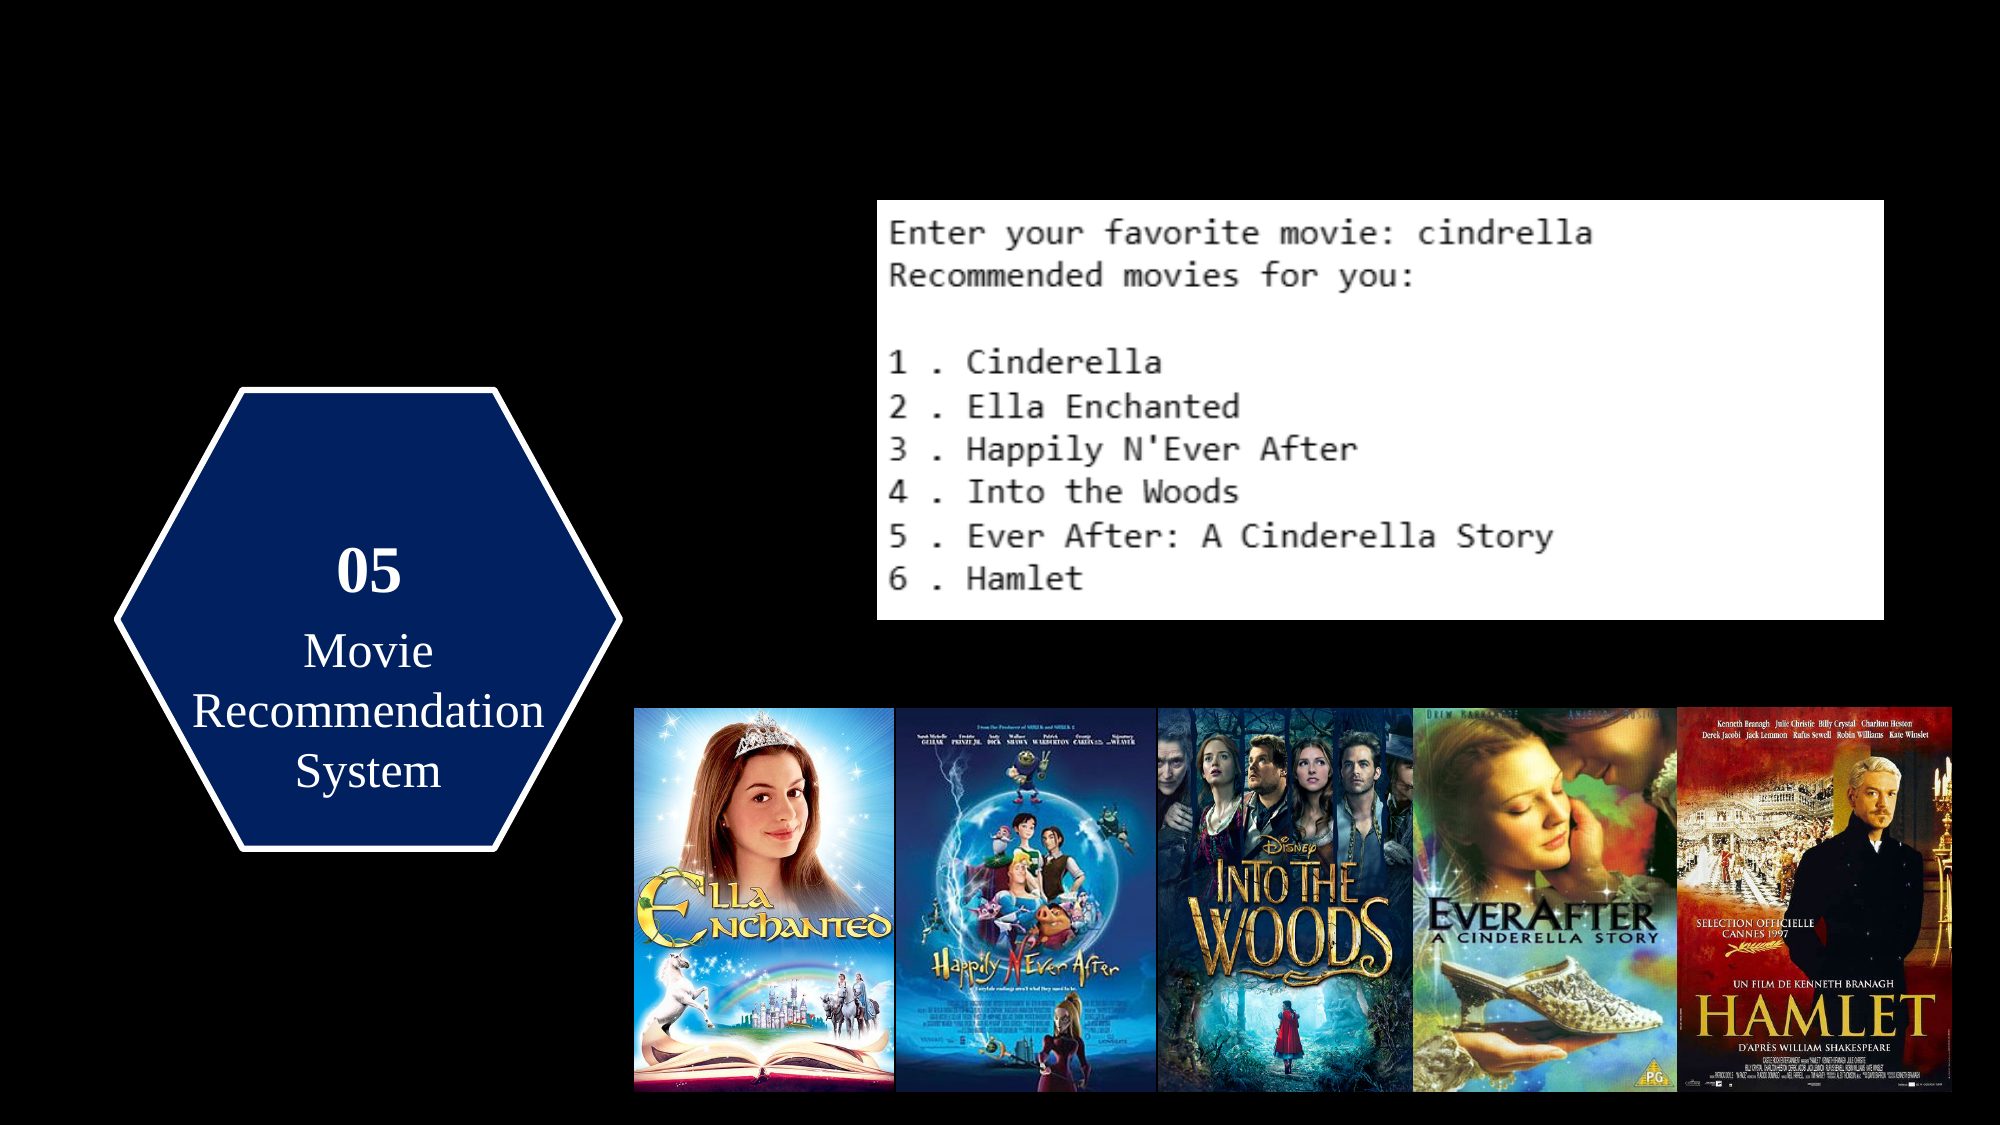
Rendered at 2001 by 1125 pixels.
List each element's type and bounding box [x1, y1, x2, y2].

picture [877, 200, 1884, 620]
text_box [634, 706, 1952, 1092]
text_box [116, 389, 620, 849]
